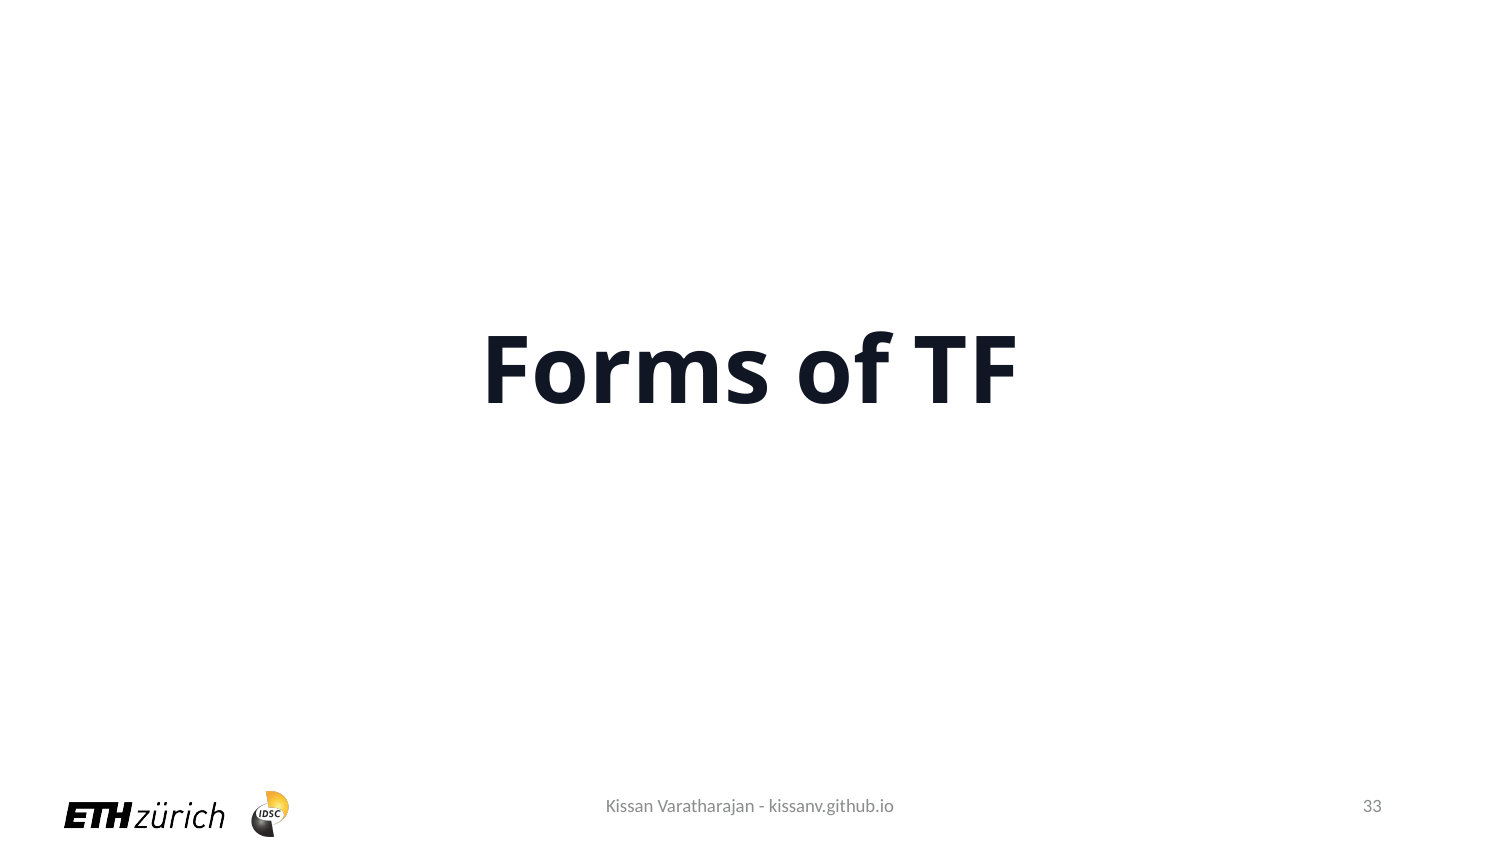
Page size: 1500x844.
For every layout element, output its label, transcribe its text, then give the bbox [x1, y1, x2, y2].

footer Kissan Varatharajan - kissanv.github.io [496, 782, 1004, 827]
picture [38, 776, 293, 844]
slide_number 33 [1059, 782, 1397, 827]
title Forms of TF [187, 138, 1313, 432]
